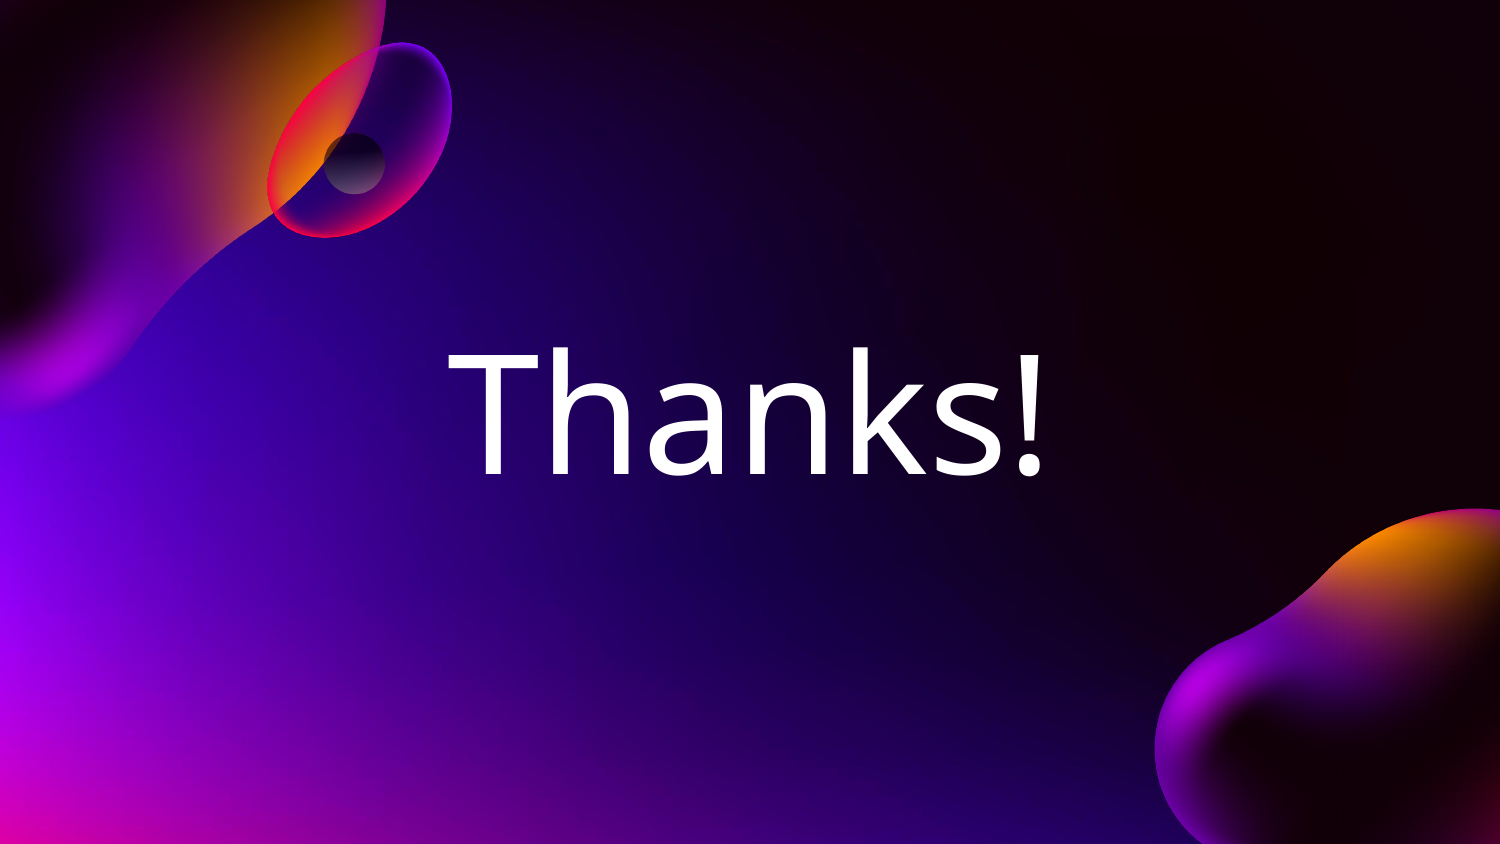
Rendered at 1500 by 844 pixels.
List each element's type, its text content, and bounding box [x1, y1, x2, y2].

picture [0, 0, 1500, 844]
text_box Thanks! [242, 293, 1258, 551]
